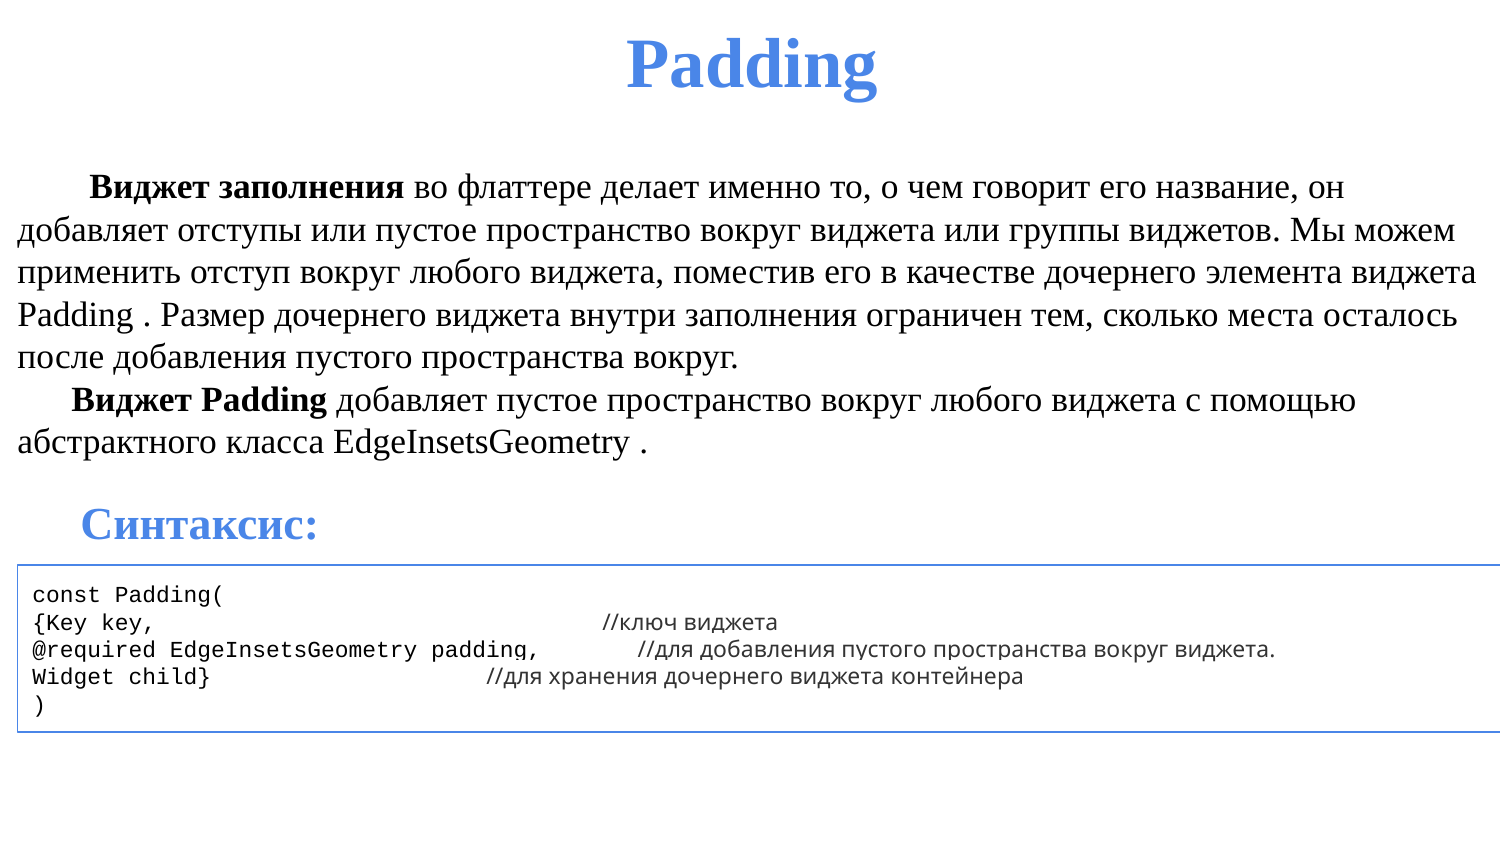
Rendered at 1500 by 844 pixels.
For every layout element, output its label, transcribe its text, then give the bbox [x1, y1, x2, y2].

text_box Синтаксис: [65, 478, 558, 564]
text_box Виджет заполнения во флаттере делает именно то, о чем говорит его название, он добавляет отступы или пустое пространство вокруг виджета или группы виджетов. Мы можем применить отступ вокруг любого виджета, поместив его в качестве дочернего элемента виджета Padding . Размер дочернего виджета внутри заполнения ограничен тем, сколько места осталось после добавления пустого пространства вокруг. Виджет Padding добавляет пустое пространство вокруг любого виджета с помощью абстрактного класса EdgeInsetsGeometry . [2, 148, 1500, 476]
text_box Padding [2, 1, 1500, 117]
text_box const Padding( {Key key, //ключ виджета @required EdgeInsetsGeometry padding, //для добавления пустого пространства вокруг виджета. Widget child} //для хранения дочернего виджета контейнера ) [17, 564, 1500, 732]
